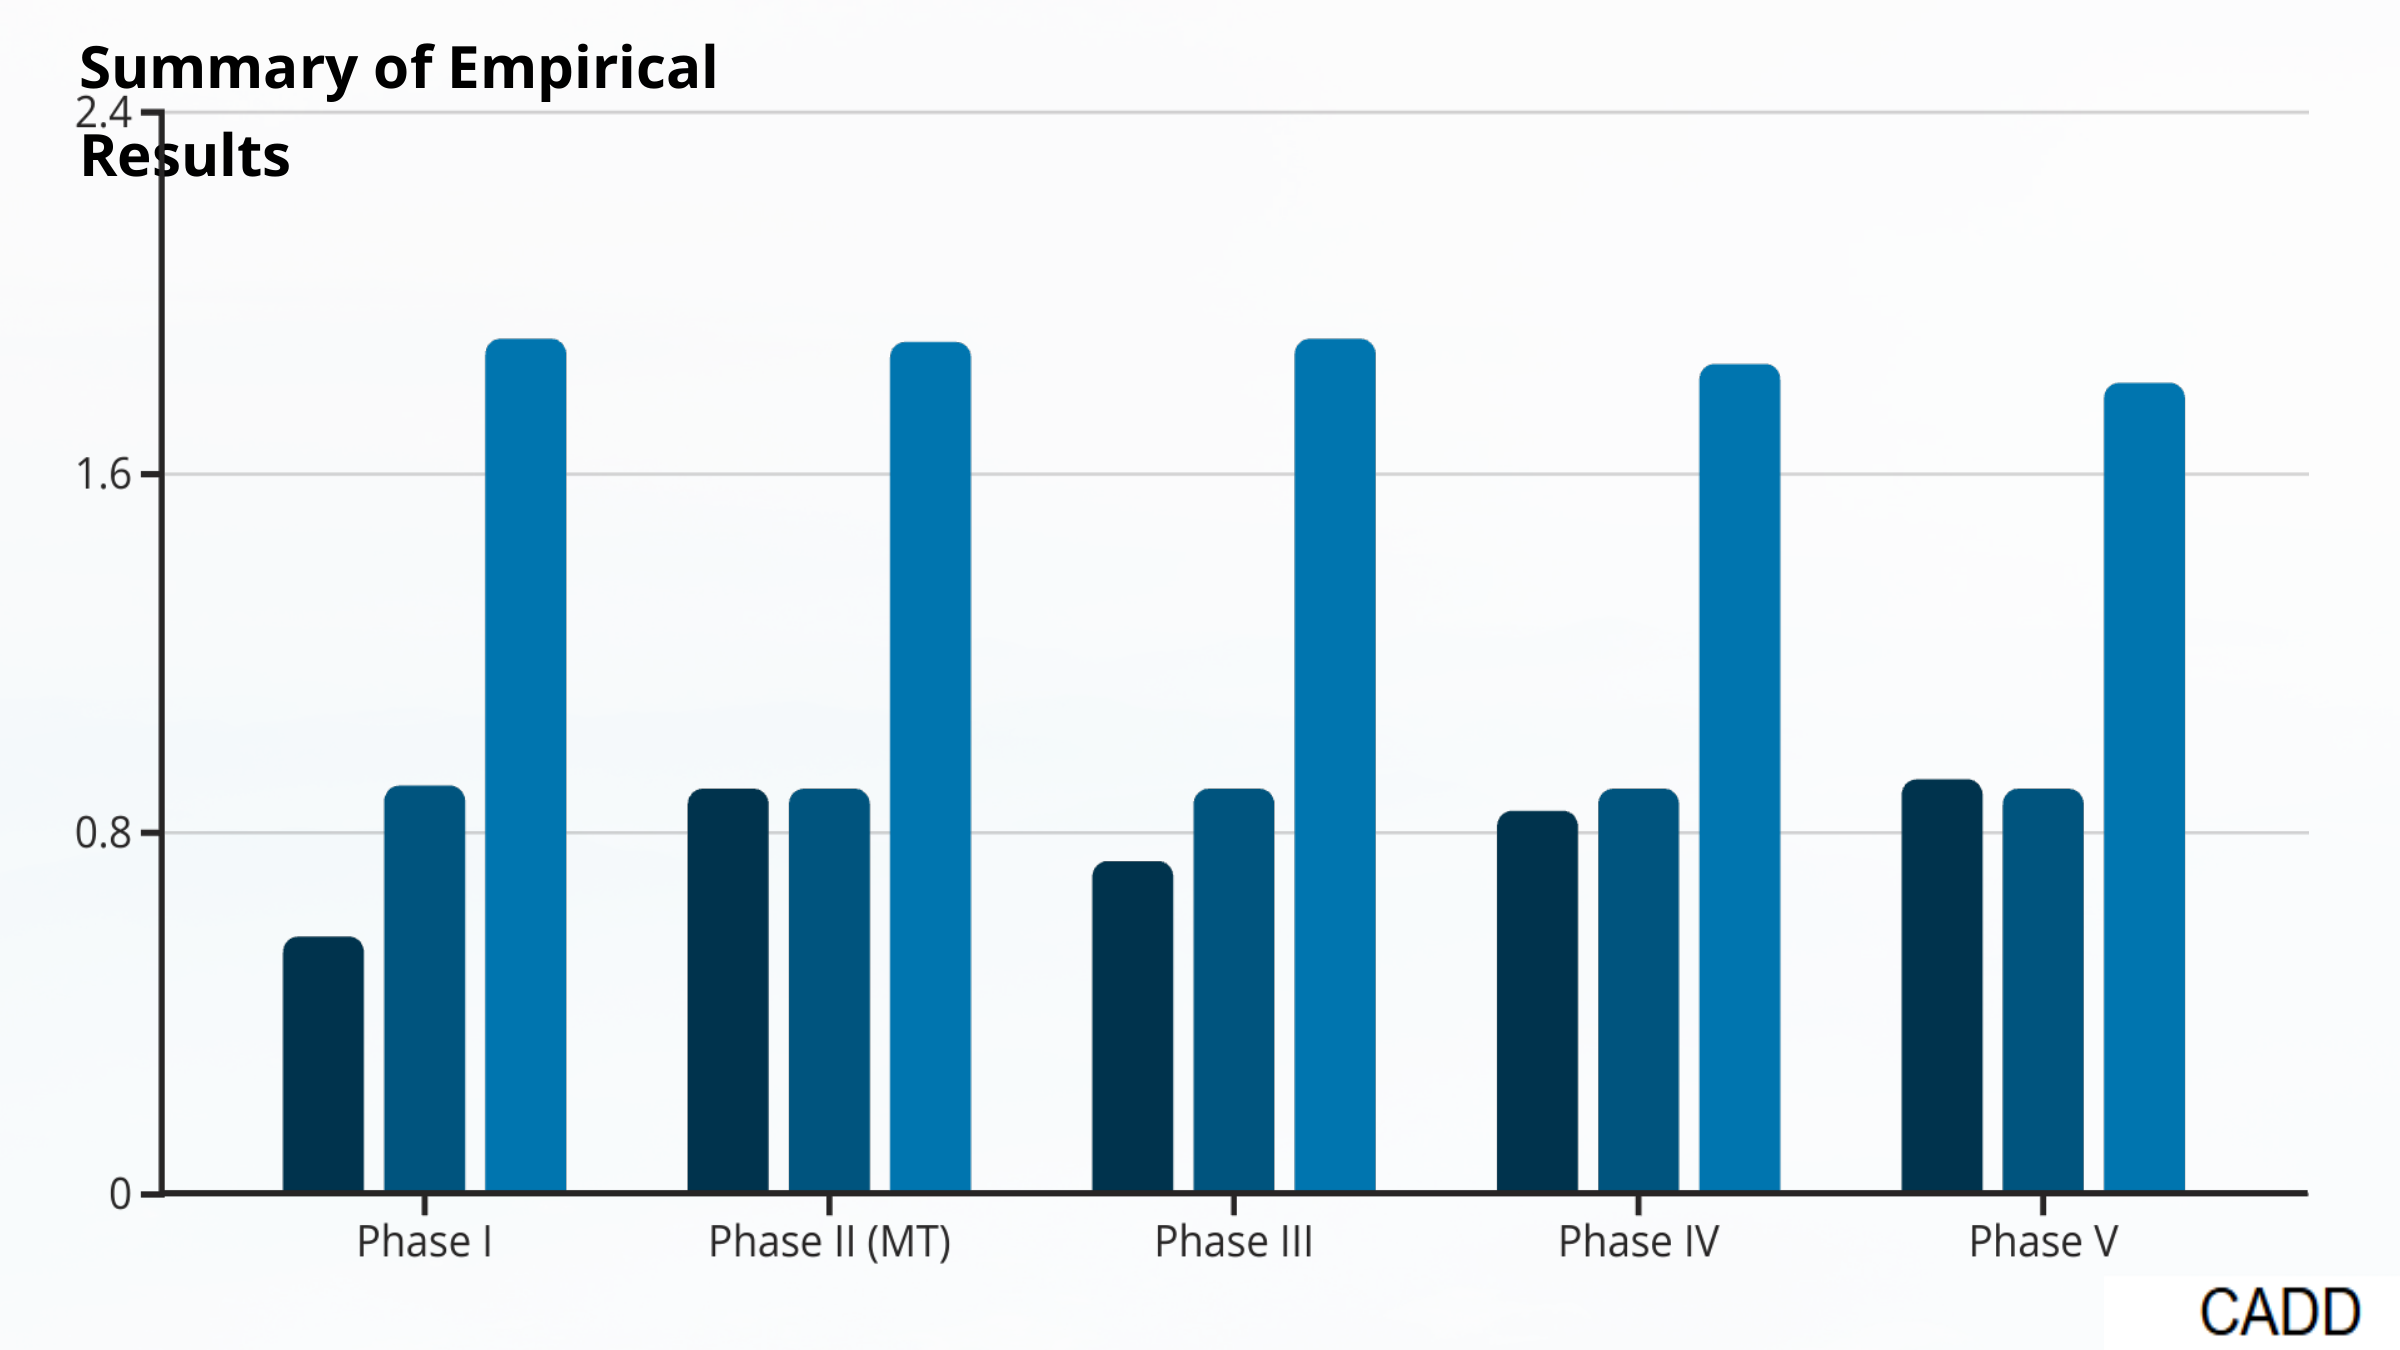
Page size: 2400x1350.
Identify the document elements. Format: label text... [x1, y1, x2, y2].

picture [66, 81, 2309, 1270]
text_box Summary of Empirical Results [79, 12, 908, 79]
picture [2104, 1271, 2400, 1350]
